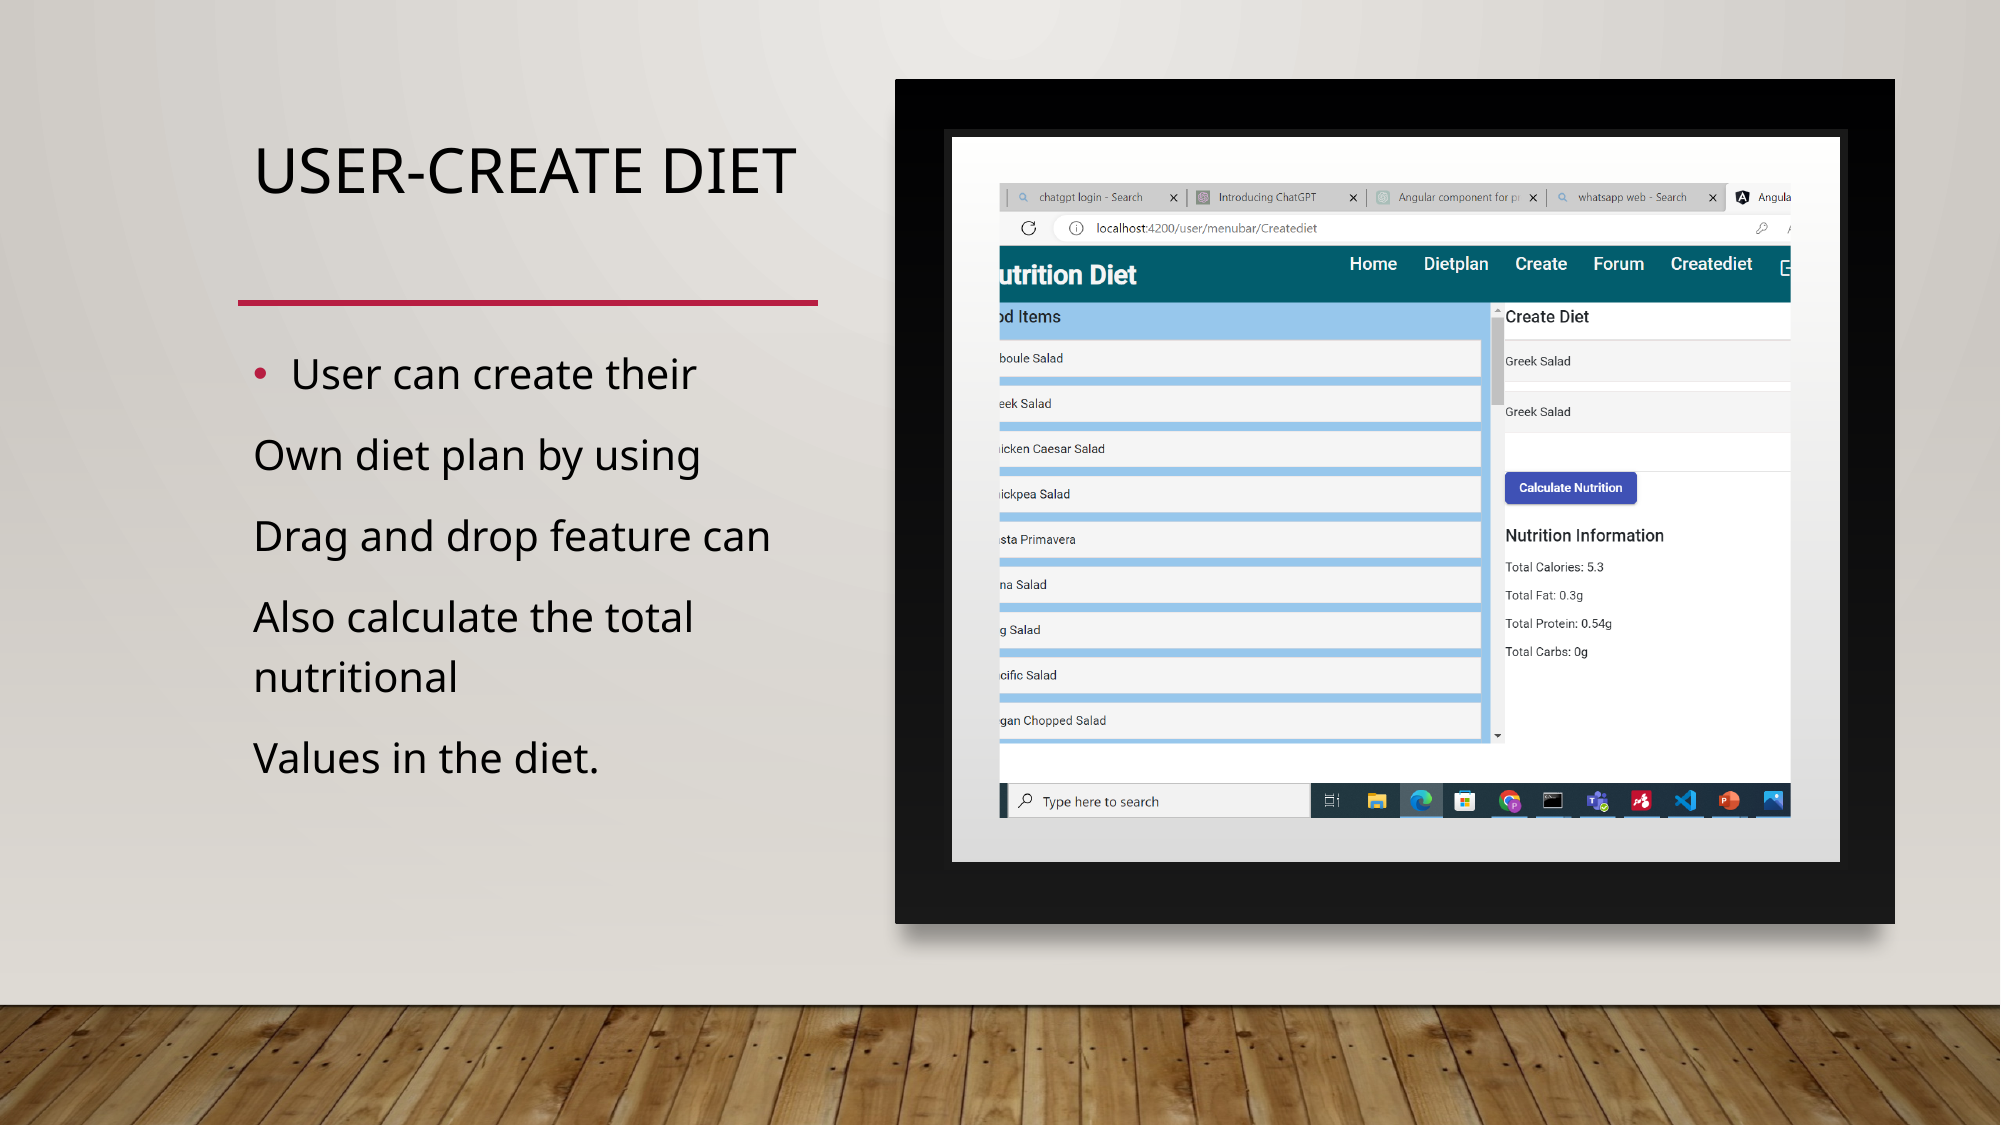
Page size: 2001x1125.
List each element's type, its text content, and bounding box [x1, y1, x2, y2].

title User-create diet [238, 131, 818, 302]
picture [999, 182, 1791, 818]
text_box [0, 0, 2000, 330]
text_box [0, 330, 2000, 1004]
picture [0, 1006, 2000, 1125]
list User can create their Own diet plan by using Drag and drop feature can Also calculate the total nutritional Values in the diet. [238, 330, 817, 897]
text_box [895, 78, 1896, 924]
